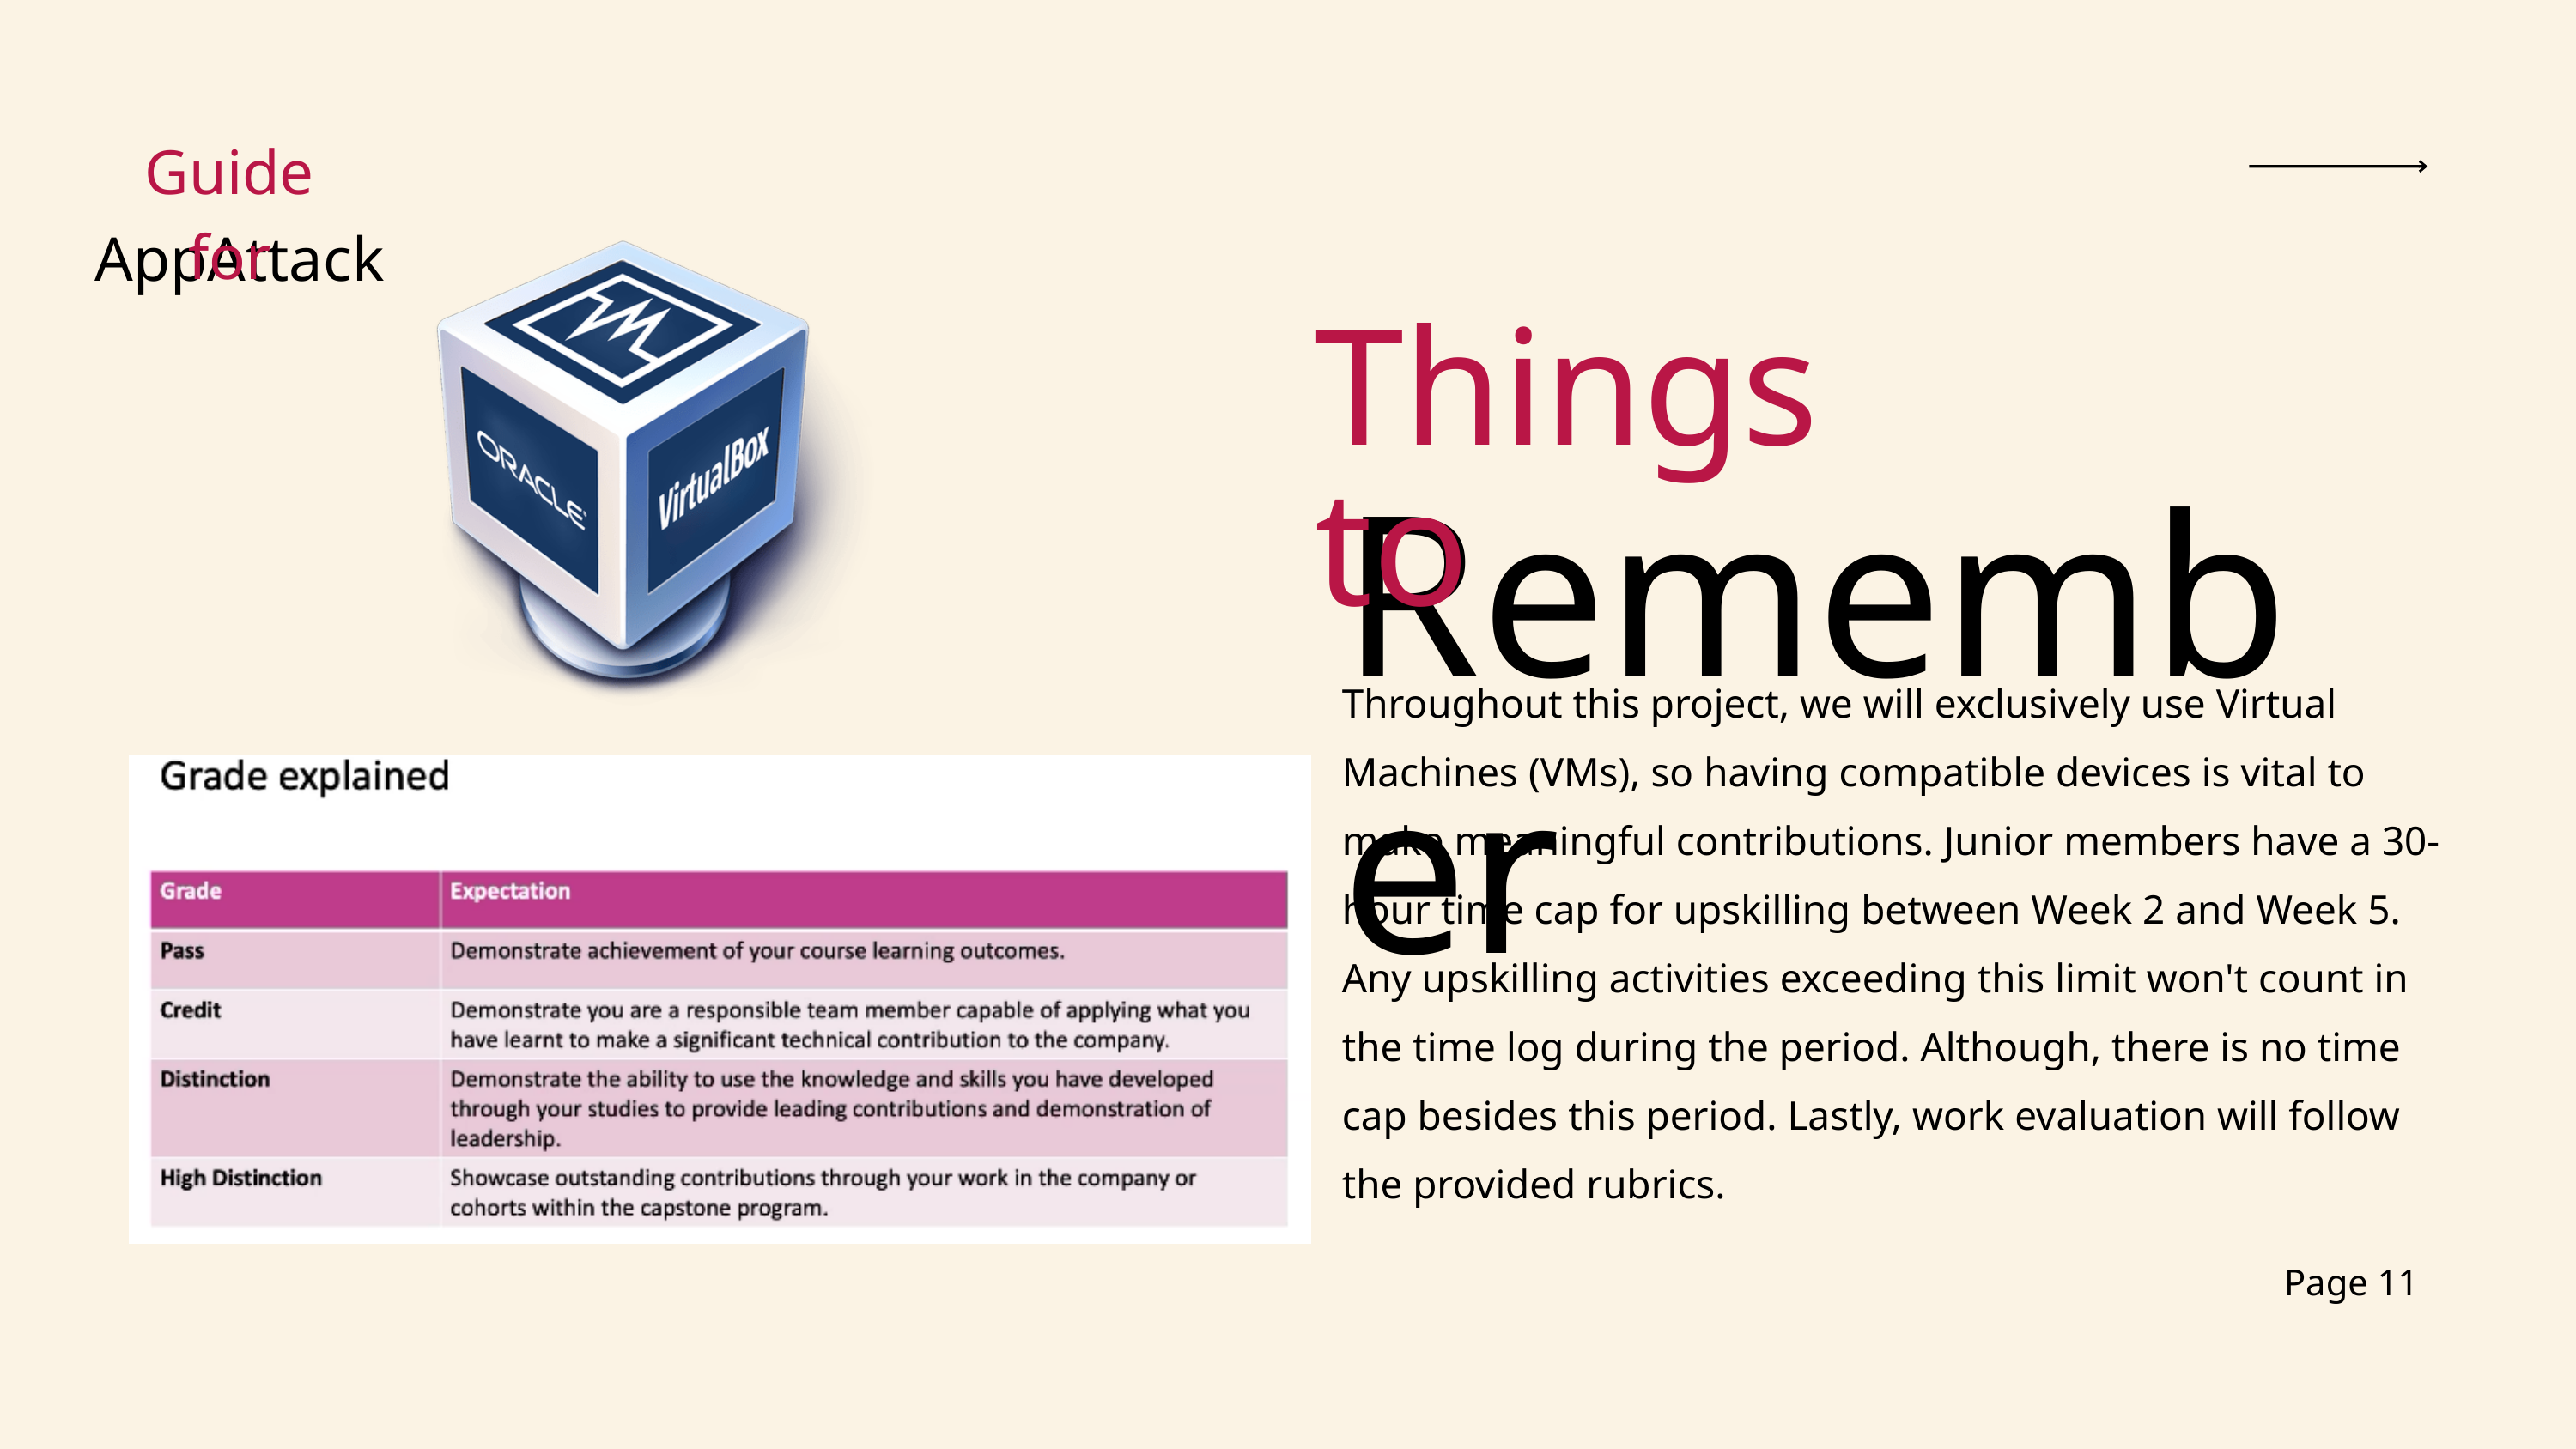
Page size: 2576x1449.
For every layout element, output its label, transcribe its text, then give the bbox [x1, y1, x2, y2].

text_box Throughout this project, we will exclusively use Virtual Machines (VMs), so having compatible devices is vital to make meaningful contributions. Junior members have a 30-hour time cap for upskilling between Week 2 and Week 5. Any upskilling activities exceeding this limit won't count in the time log during the period. Although, there is no time cap besides this period. Lastly, work evaluation will follow the provided rubrics. [1342, 658, 2448, 1207]
text_box Things to [1315, 316, 1954, 638]
text_box Remember [1342, 445, 2322, 658]
picture [418, 238, 897, 718]
picture [128, 755, 1312, 1244]
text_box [94, 121, 588, 209]
text_box Page 11 [2157, 1252, 2438, 1304]
